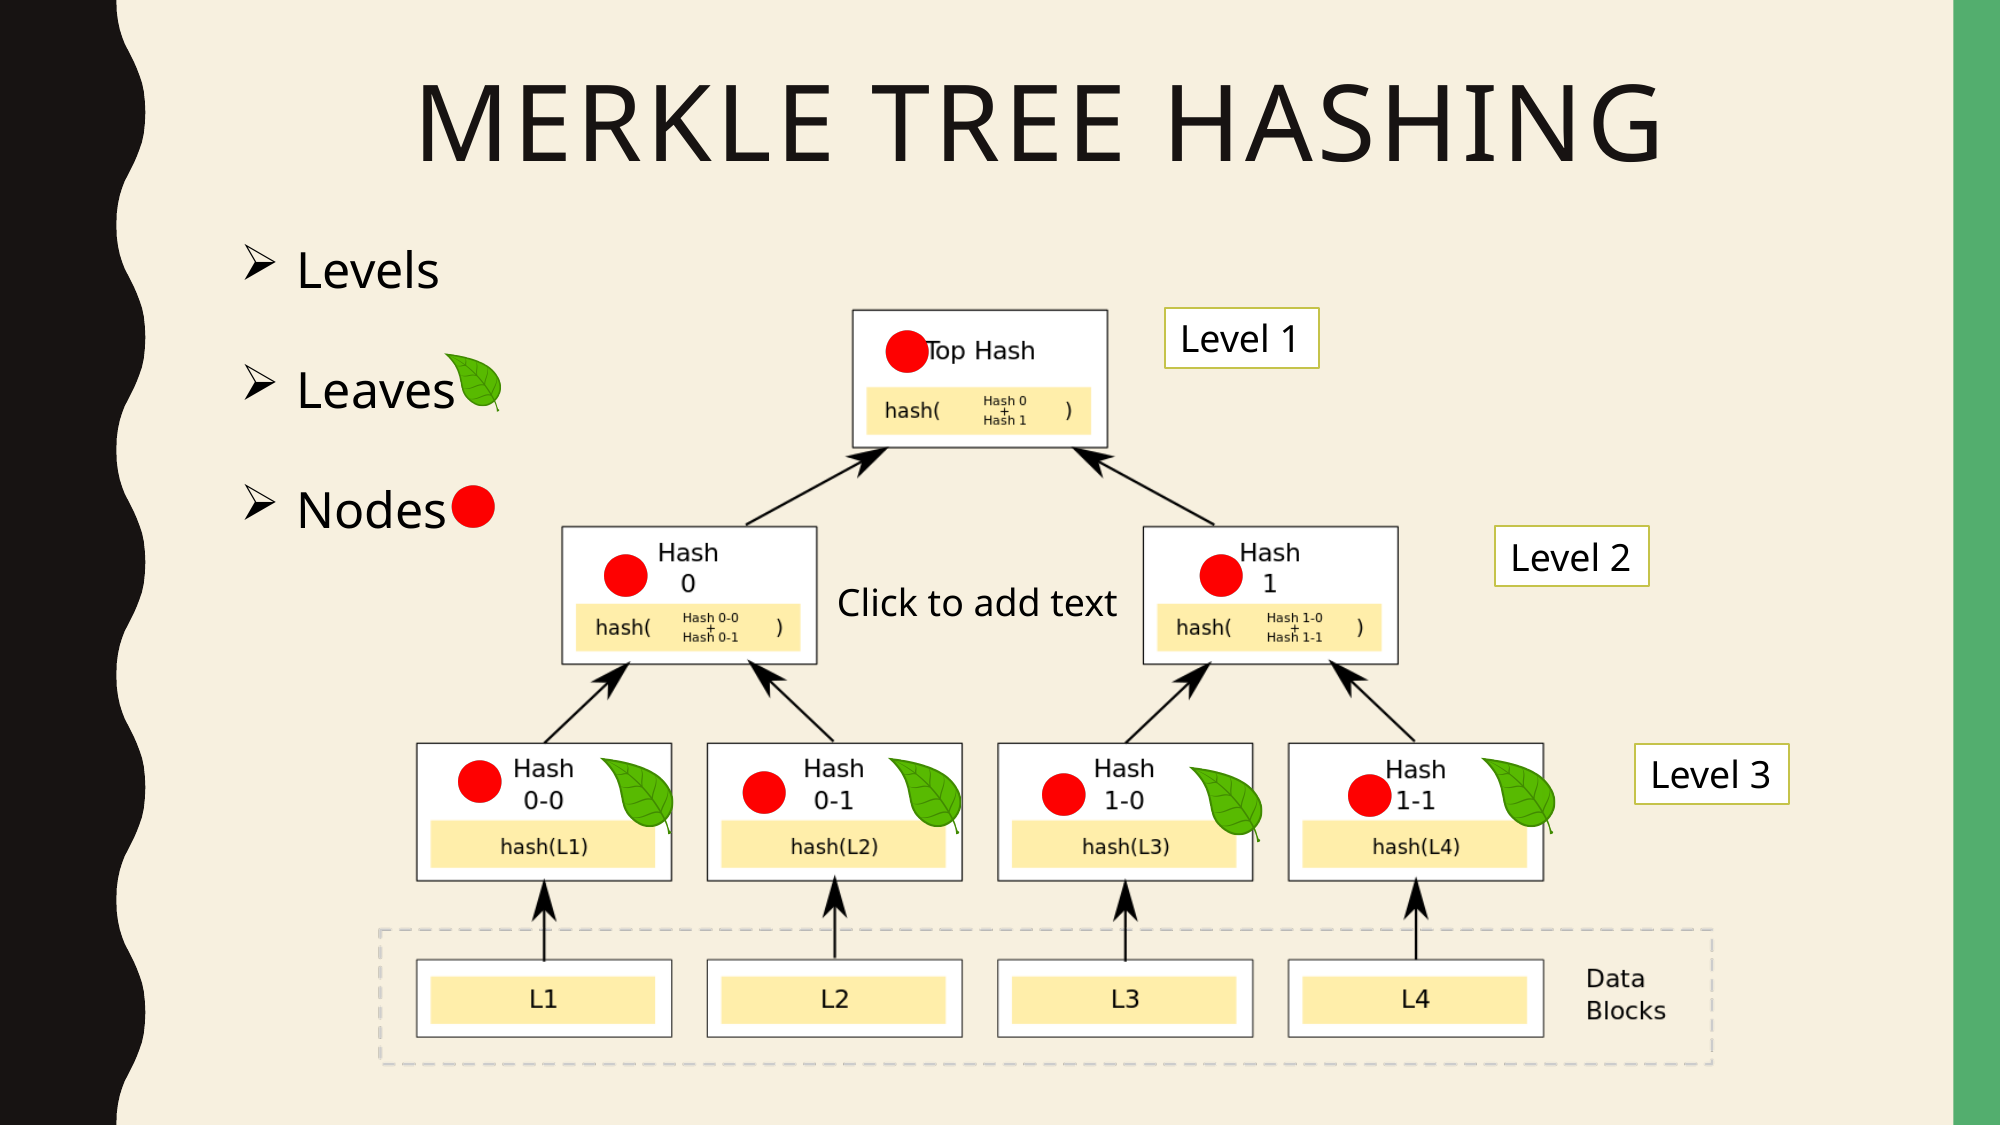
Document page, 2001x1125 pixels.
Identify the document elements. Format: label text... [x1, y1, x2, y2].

picture [422, 457, 523, 556]
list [358, 248, 1735, 1125]
picture [885, 756, 964, 836]
picture [1319, 746, 1420, 845]
picture [575, 526, 676, 625]
picture [429, 732, 530, 831]
picture [442, 352, 503, 413]
picture [1013, 745, 1114, 844]
picture [597, 756, 676, 836]
picture [857, 302, 957, 401]
text_box Level 3 [1735, 743, 1790, 805]
picture [1478, 756, 1558, 836]
picture [1171, 526, 1271, 625]
picture [1186, 765, 1265, 844]
title MERKLE tREE hASHING [205, 62, 1875, 308]
picture [714, 743, 814, 842]
text_box Levels Leaves Nodes [225, 231, 676, 592]
